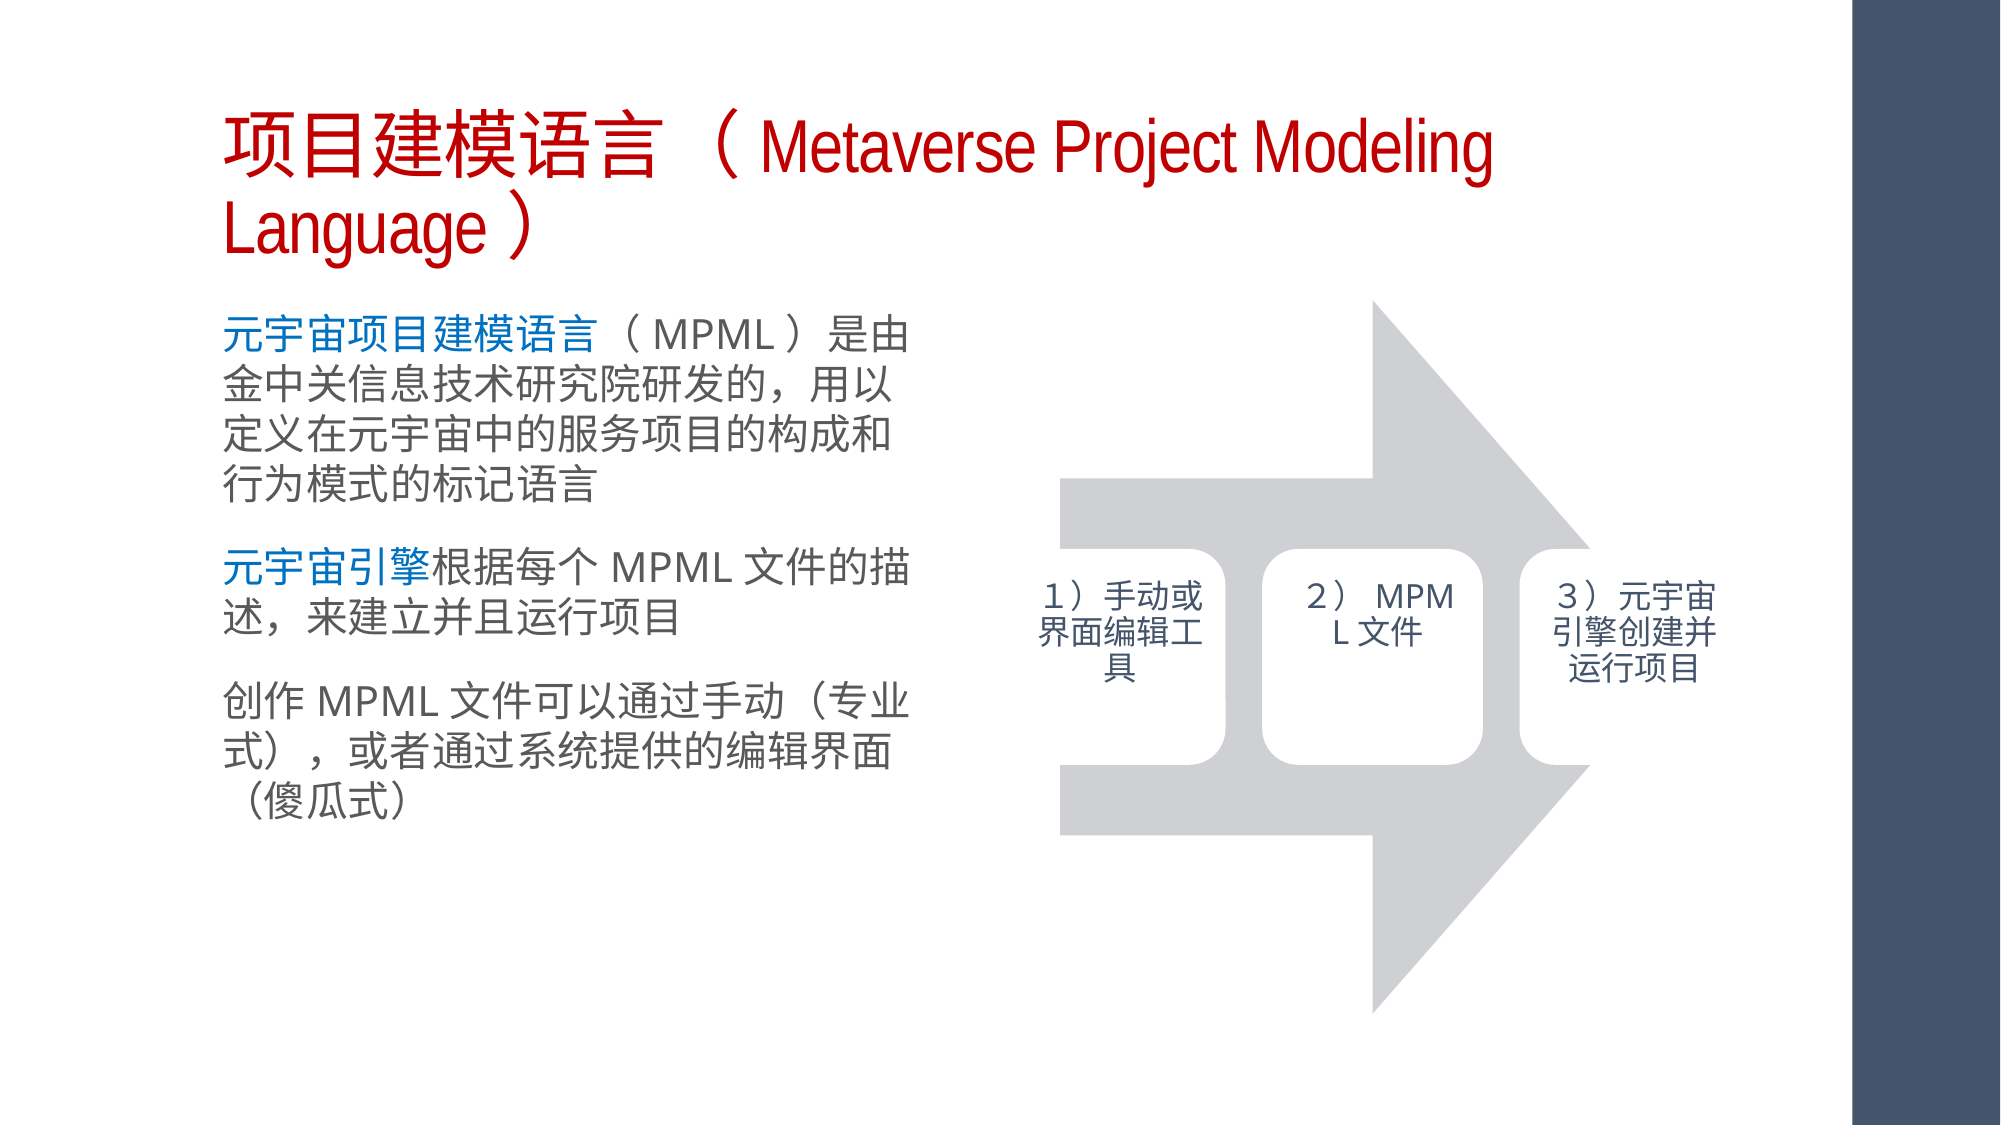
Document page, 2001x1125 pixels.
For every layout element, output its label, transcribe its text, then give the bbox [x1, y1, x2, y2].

title 项目建模语言（Metaverse Project Modeling Language） [206, 43, 1797, 278]
list 元宇宙项目建模语言（MPML）是由金中关信息技术研究院研发的，用以定义在元宇宙中的服务项目的构成和行为模式的标记语言 元宇宙引擎根据每个MPML文件的描述，来建立并且运行项目 创作MPML文件可以通过手动（专业式），或者通过系统提供的编辑界面（傻瓜式） [206, 299, 942, 1014]
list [1004, 299, 1741, 1015]
